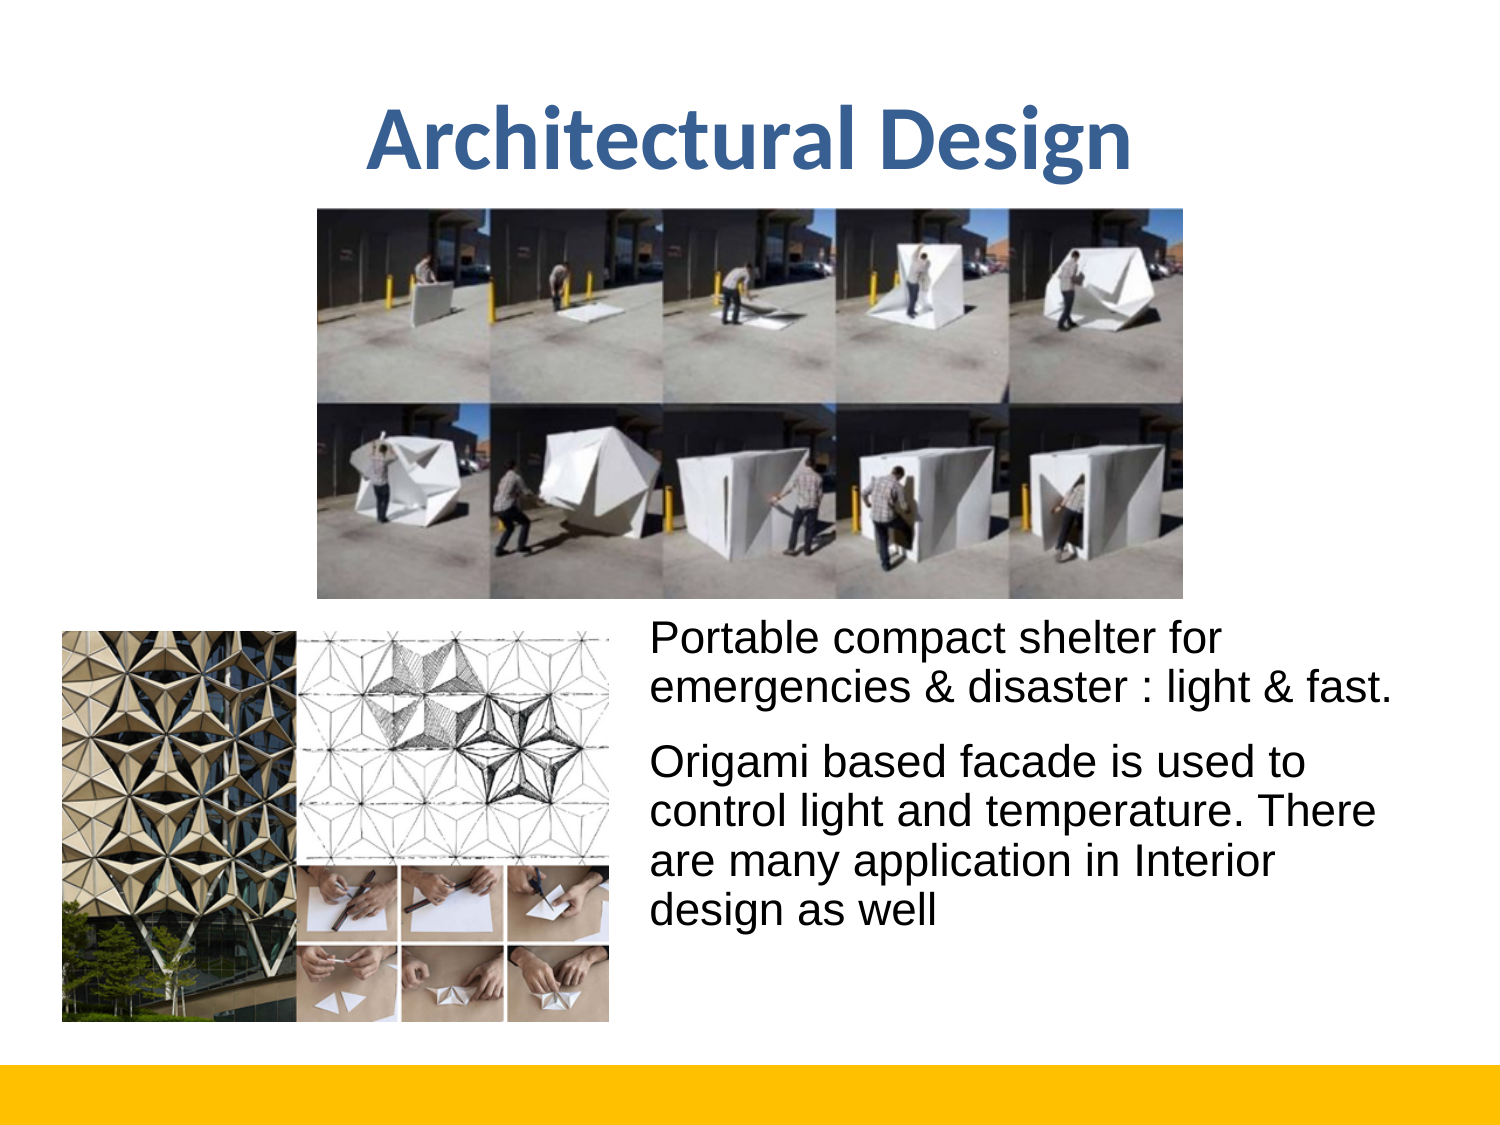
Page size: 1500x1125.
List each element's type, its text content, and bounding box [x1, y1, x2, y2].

picture [61, 631, 609, 1023]
text_box Portable compact shelter for emergencies & disaster : light & fast. Origami based facade is used to control light and temperature. There are many application in Interior design as well [634, 598, 1438, 1022]
title Architectural Design [179, 76, 1321, 191]
text_box [0, 1065, 1500, 1125]
picture [316, 208, 1184, 599]
